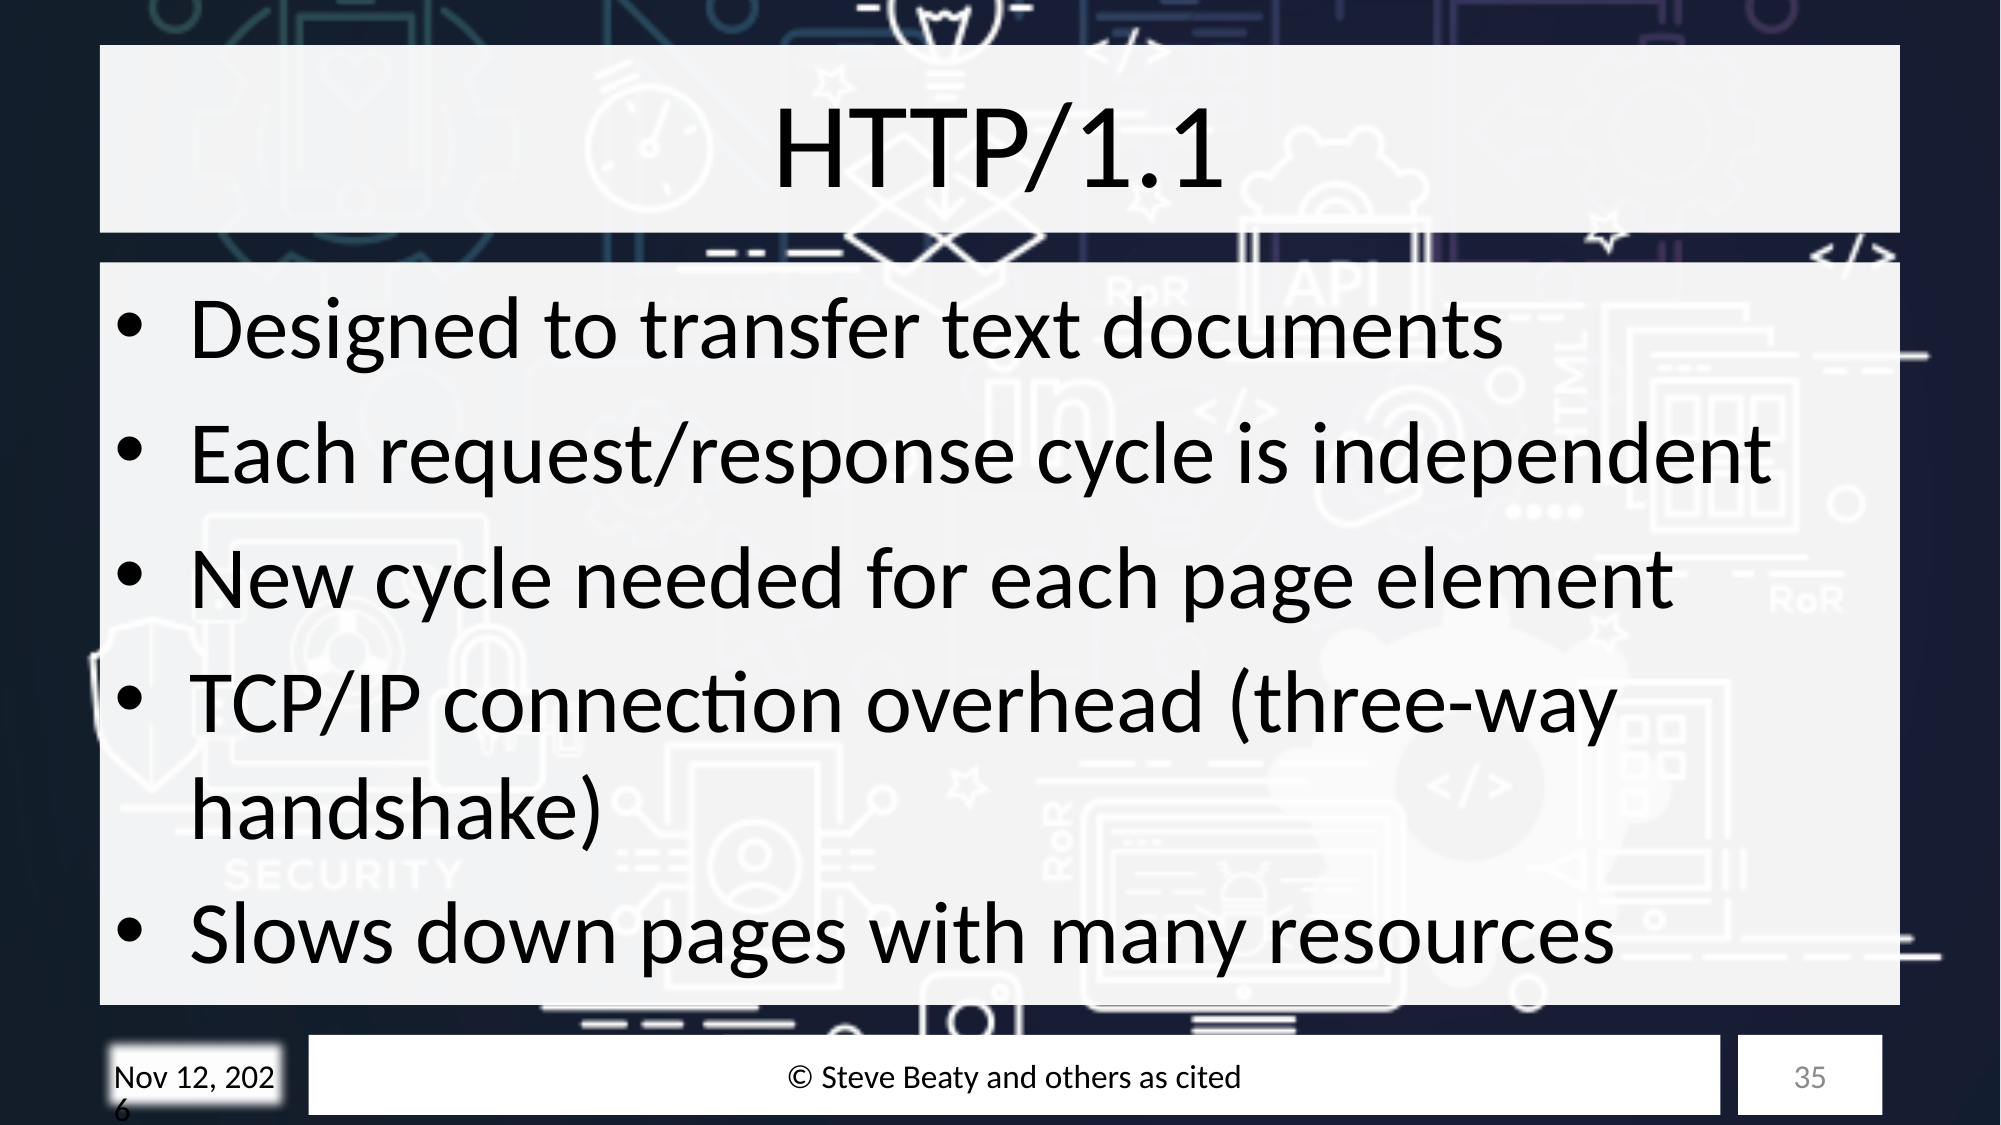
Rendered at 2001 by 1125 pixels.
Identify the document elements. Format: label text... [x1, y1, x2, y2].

title HTTP/1.1 [99, 45, 1900, 233]
list Designed to transfer text documents Each request/response cycle is independent New cycle needed for each page element TCP/IP connection overhead (three-way handshake) Slows down pages with many resources [99, 262, 1900, 1005]
footer © Steve Beaty and others as cited [308, 1034, 1721, 1115]
slide_number 35 [1738, 1034, 1883, 1115]
picture [0, 0, 2001, 1125]
